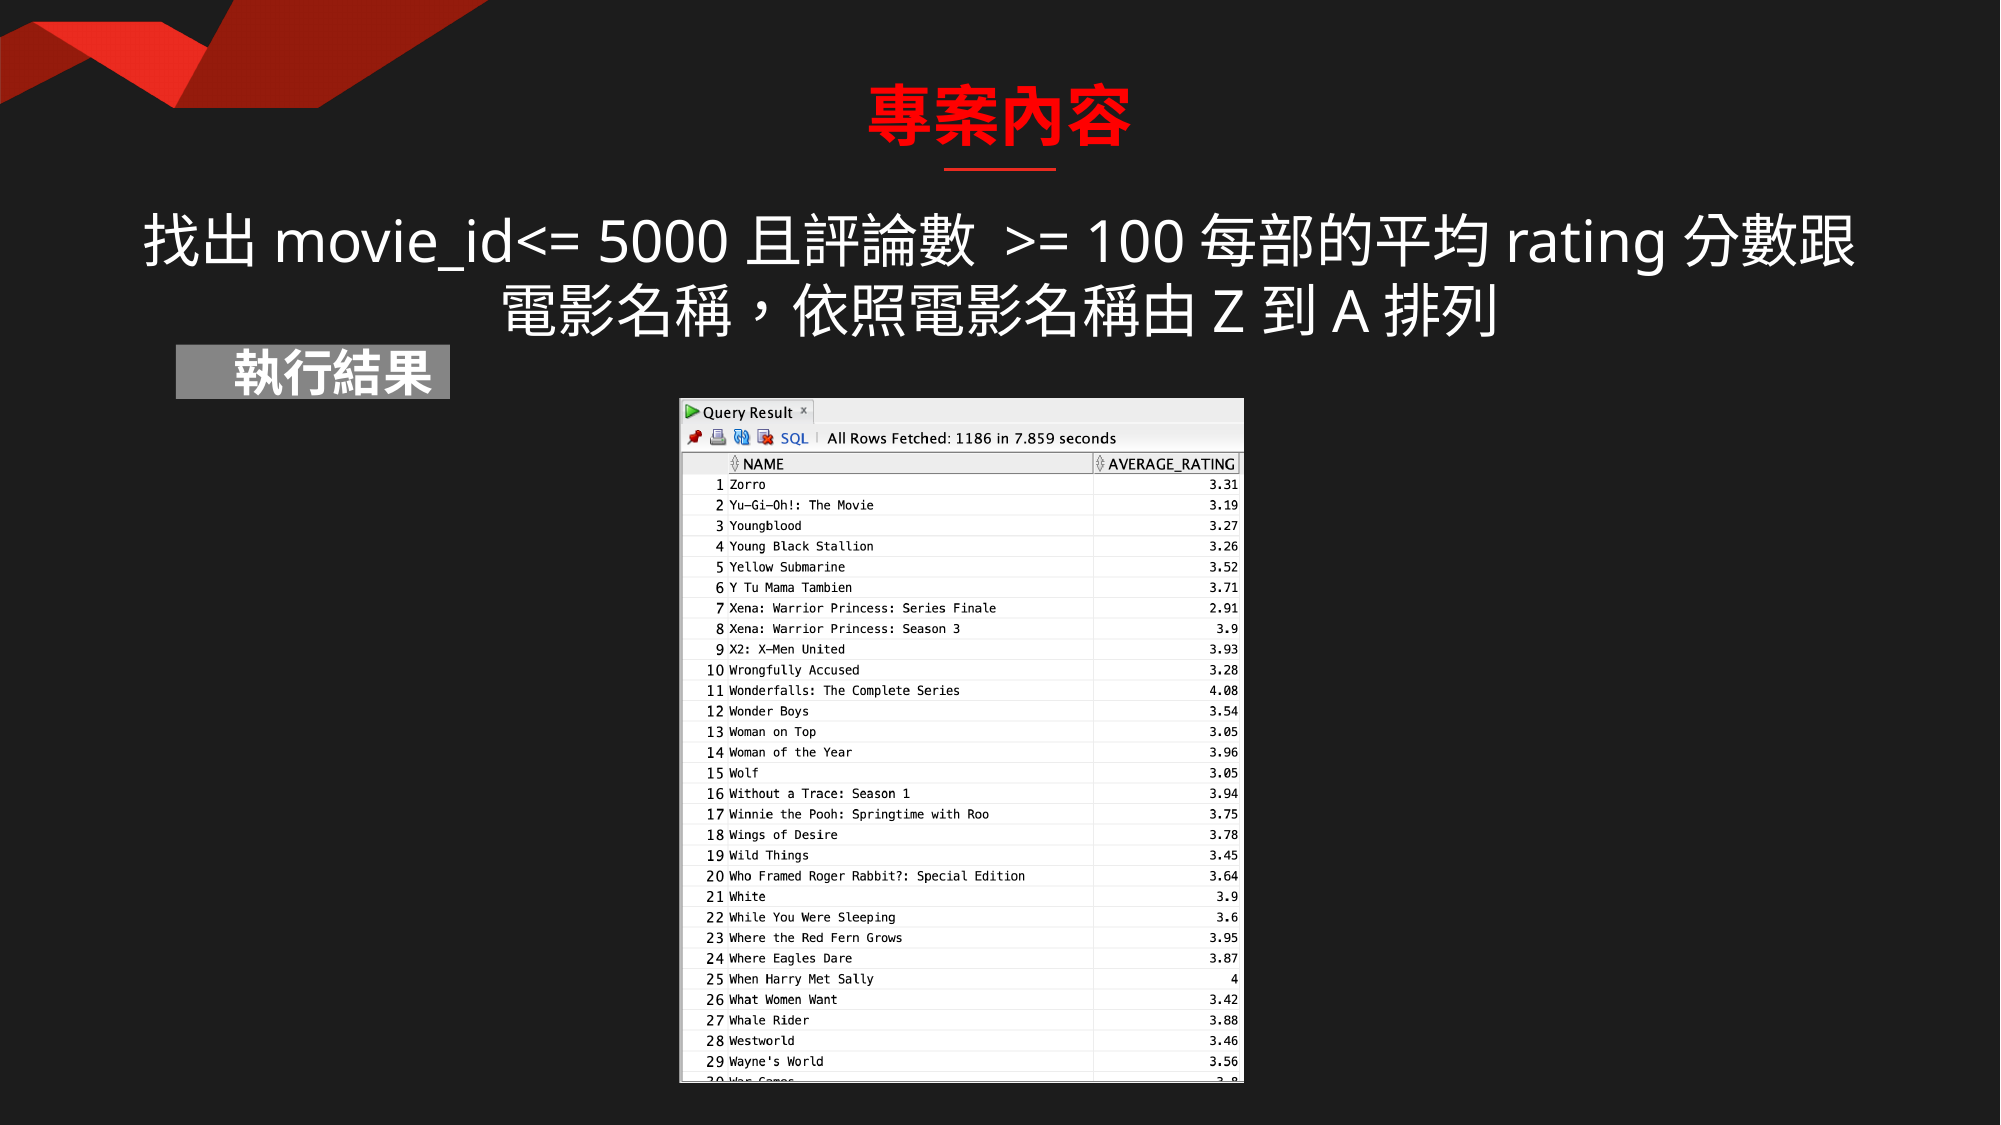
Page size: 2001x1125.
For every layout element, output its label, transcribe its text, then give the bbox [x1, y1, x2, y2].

picture [679, 398, 1244, 1083]
text_box 專案內容 [1057, 66, 1364, 162]
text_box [0, 0, 1057, 170]
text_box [123, 333, 543, 410]
text_box 找出movie_id<= 5000且評論數 >= 100每部的平均rating分數跟電影名稱，依照電影名稱由Z到A排列 [106, 196, 1894, 352]
